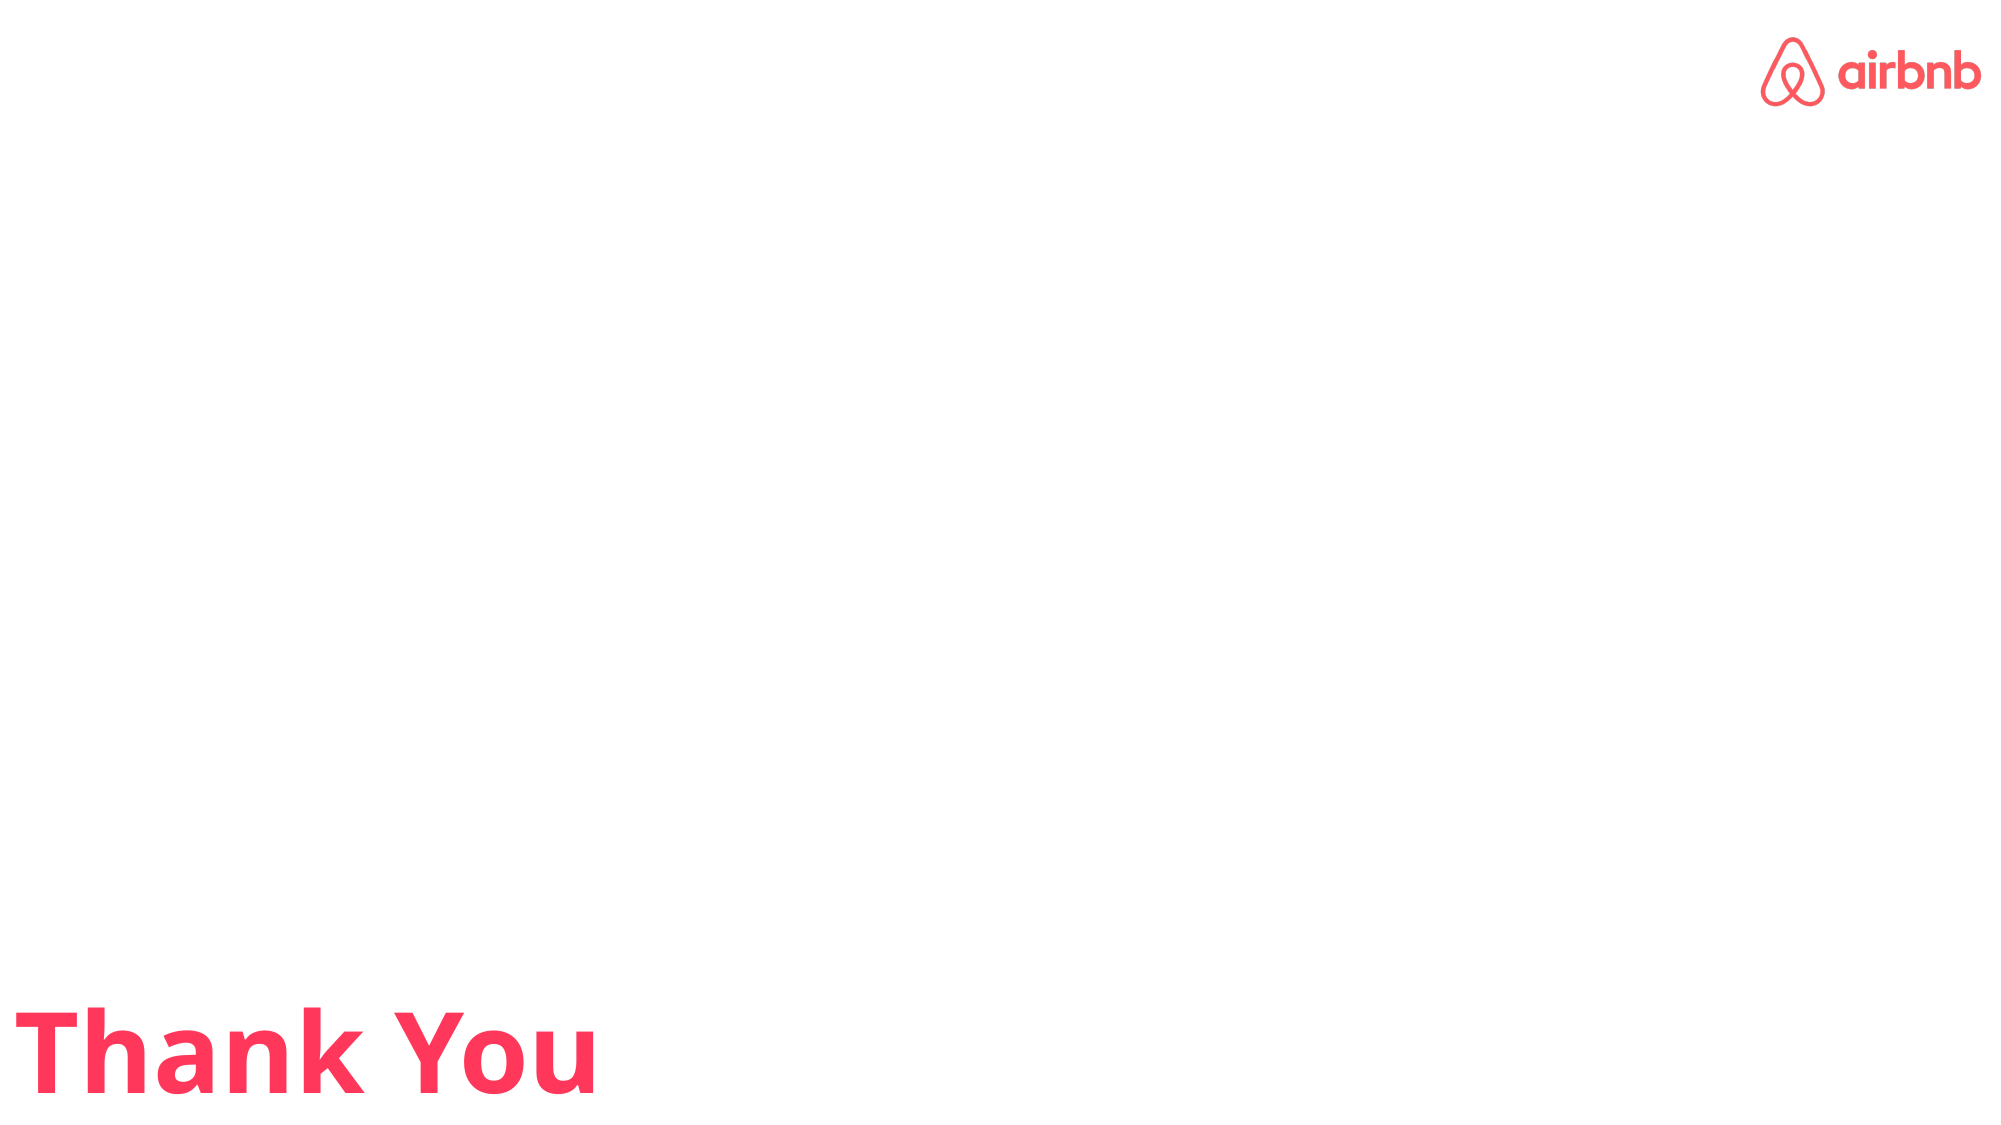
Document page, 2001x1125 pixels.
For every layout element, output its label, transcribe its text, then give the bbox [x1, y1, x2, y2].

text_box Thank You [0, 973, 1001, 1124]
picture [1742, 0, 2000, 145]
